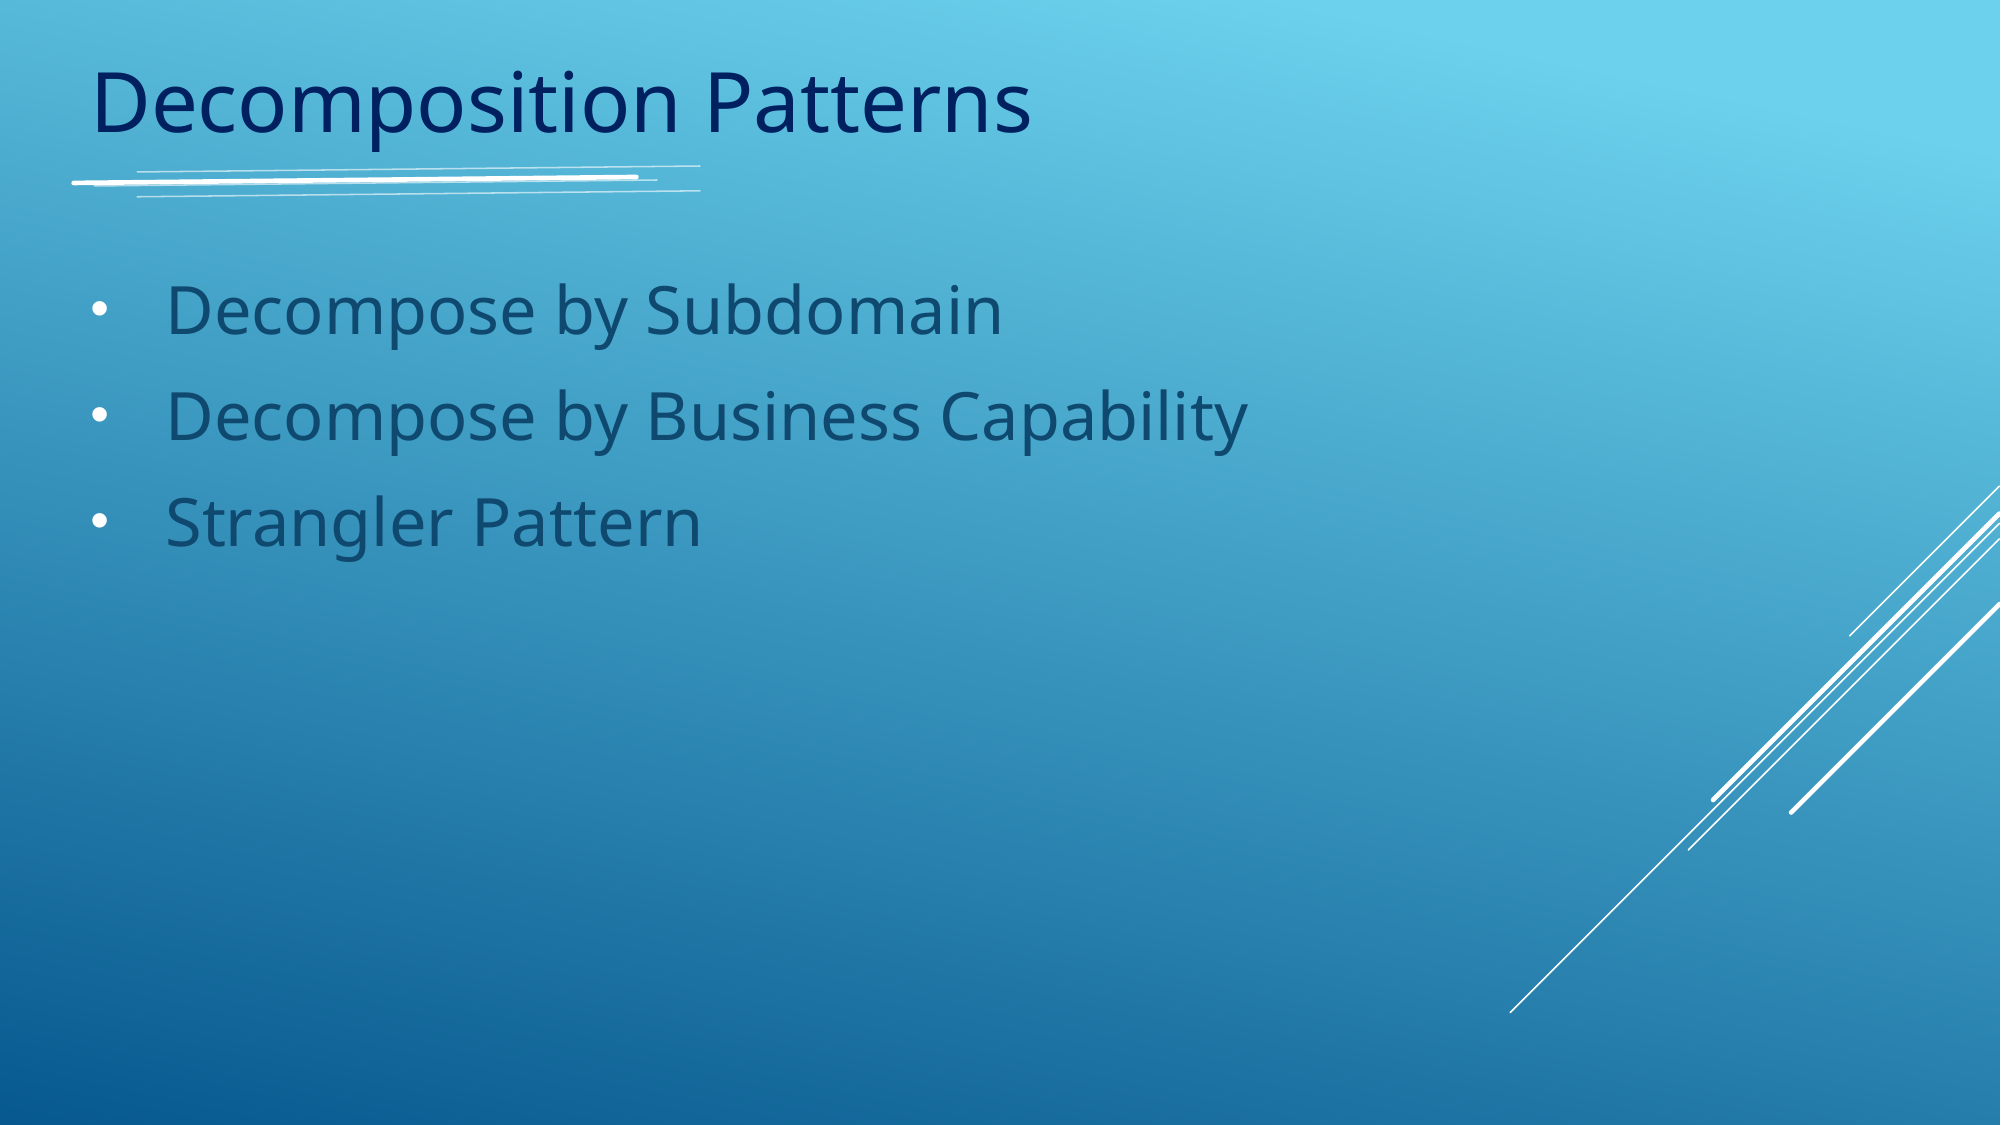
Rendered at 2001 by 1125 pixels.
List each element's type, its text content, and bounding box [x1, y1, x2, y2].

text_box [94, 179, 658, 187]
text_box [137, 165, 701, 173]
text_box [73, 176, 637, 184]
list Decompose by Subdomain Decompose by Business Capability Strangler Pattern [75, 260, 1600, 980]
text_box Decomposition Patterns [75, 41, 1978, 157]
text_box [137, 190, 701, 197]
